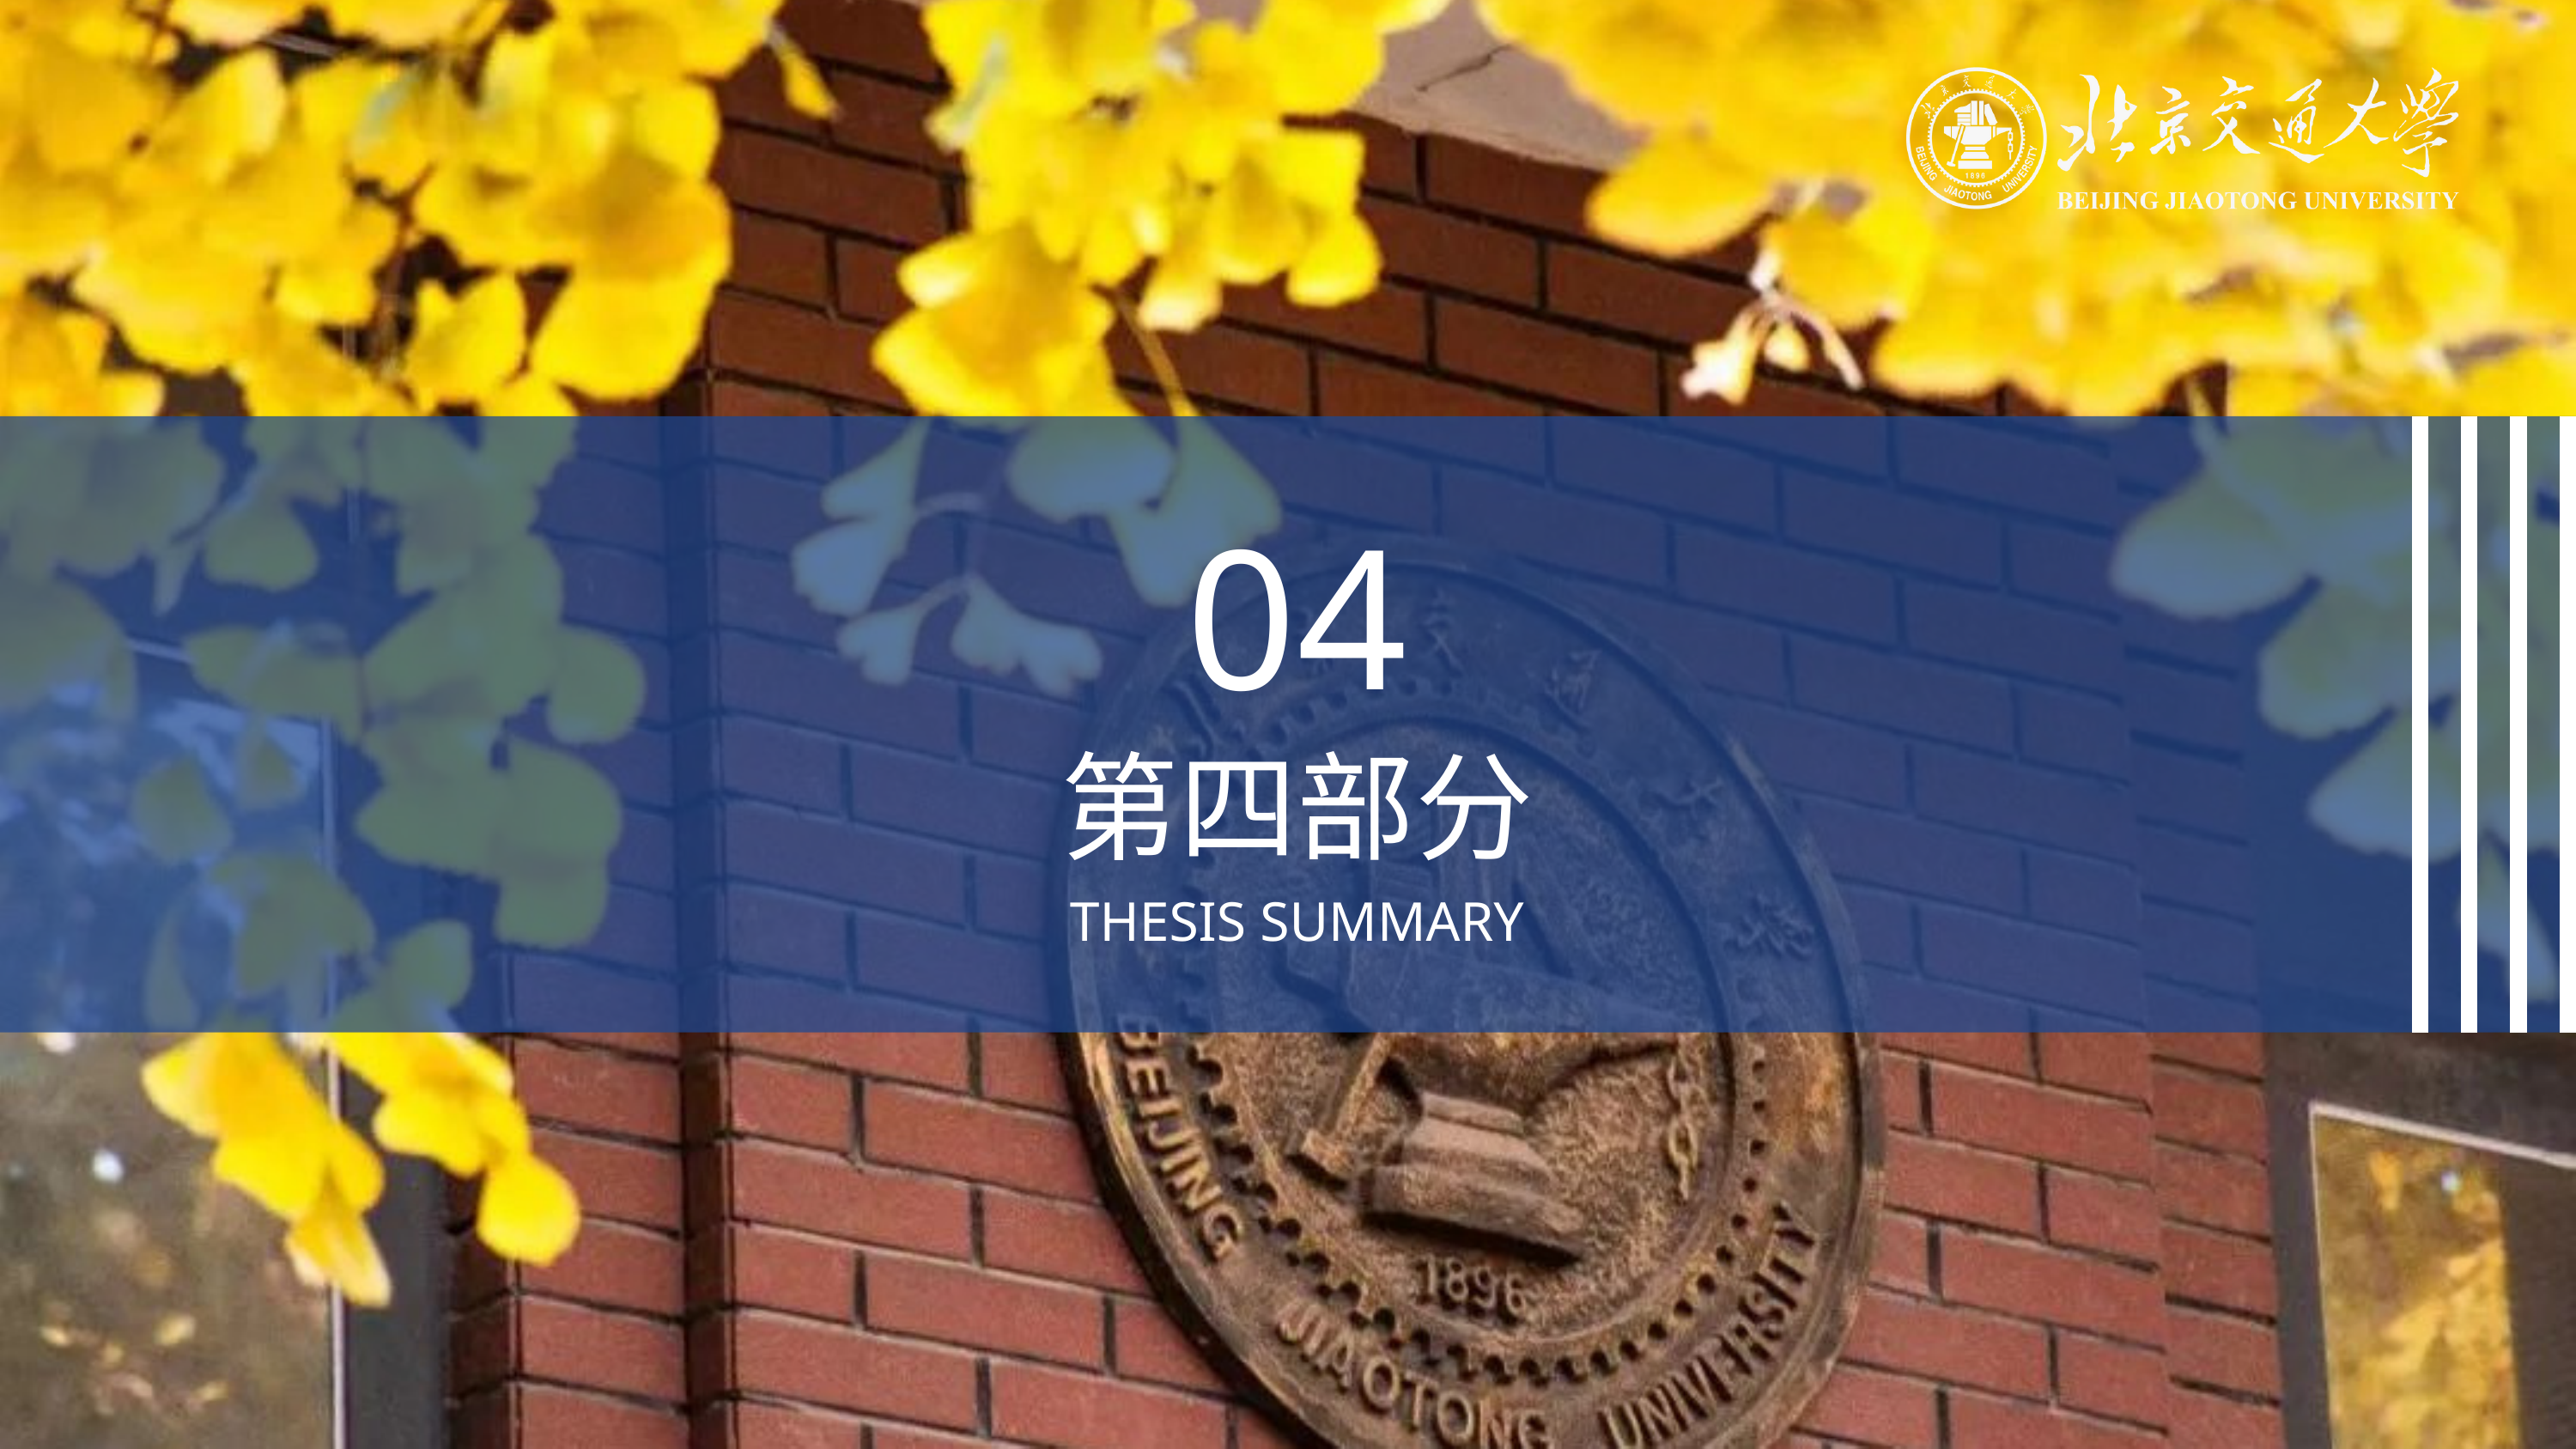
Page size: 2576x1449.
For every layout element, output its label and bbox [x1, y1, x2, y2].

text_box [2478, 415, 2508, 1033]
text_box [2559, 415, 2576, 1033]
text_box [2527, 415, 2558, 1033]
text_box [2460, 415, 2478, 1033]
text_box [0, 1042, 2576, 1449]
text_box [2411, 415, 2429, 1033]
text_box [2429, 415, 2459, 1033]
text_box [0, 0, 2576, 413]
text_box [1838, 29, 2527, 260]
text_box [2509, 415, 2527, 1033]
text_box [0, 415, 2410, 1033]
